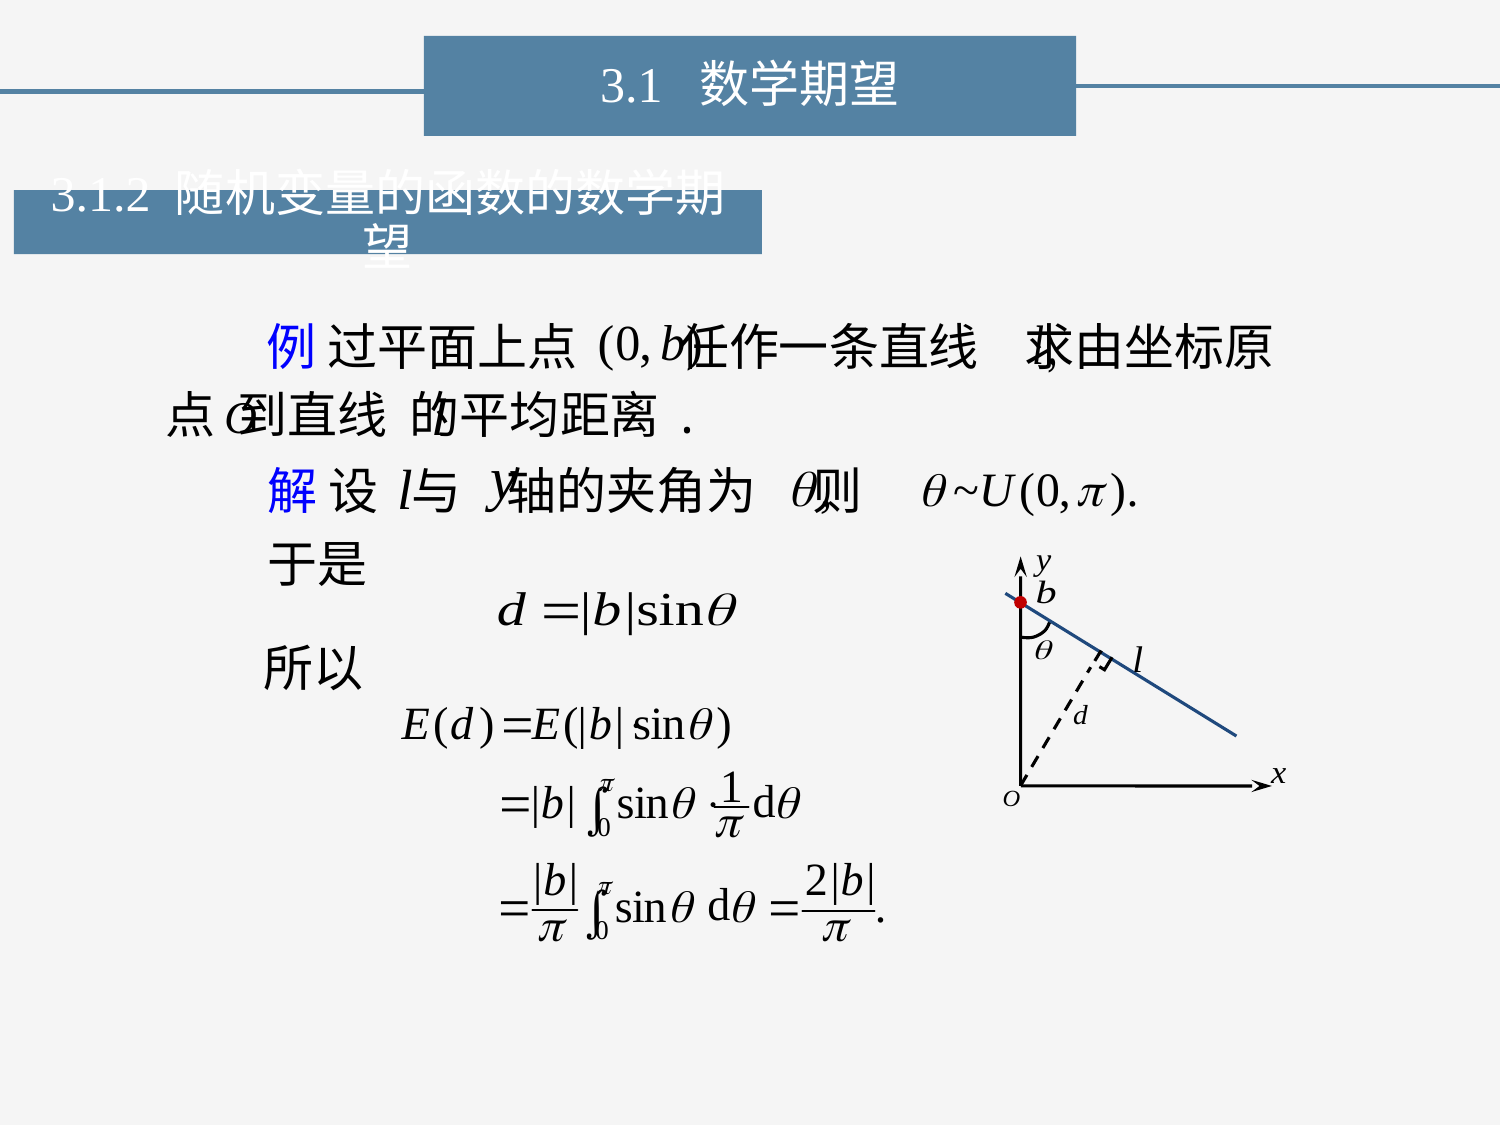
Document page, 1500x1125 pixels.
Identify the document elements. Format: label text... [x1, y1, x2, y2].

text_box 所以 [248, 628, 383, 704]
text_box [490, 757, 810, 852]
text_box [251, 451, 1146, 528]
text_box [998, 549, 1292, 814]
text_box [488, 582, 750, 646]
text_box 3.1.2 随机变量的函数的数学期望 [13, 190, 762, 255]
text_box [759, 852, 894, 961]
text_box 3.1 数学期望 [423, 35, 1077, 136]
text_box 于是 [251, 528, 401, 601]
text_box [251, 308, 1352, 385]
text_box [393, 696, 741, 759]
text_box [489, 852, 759, 961]
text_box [150, 376, 965, 453]
